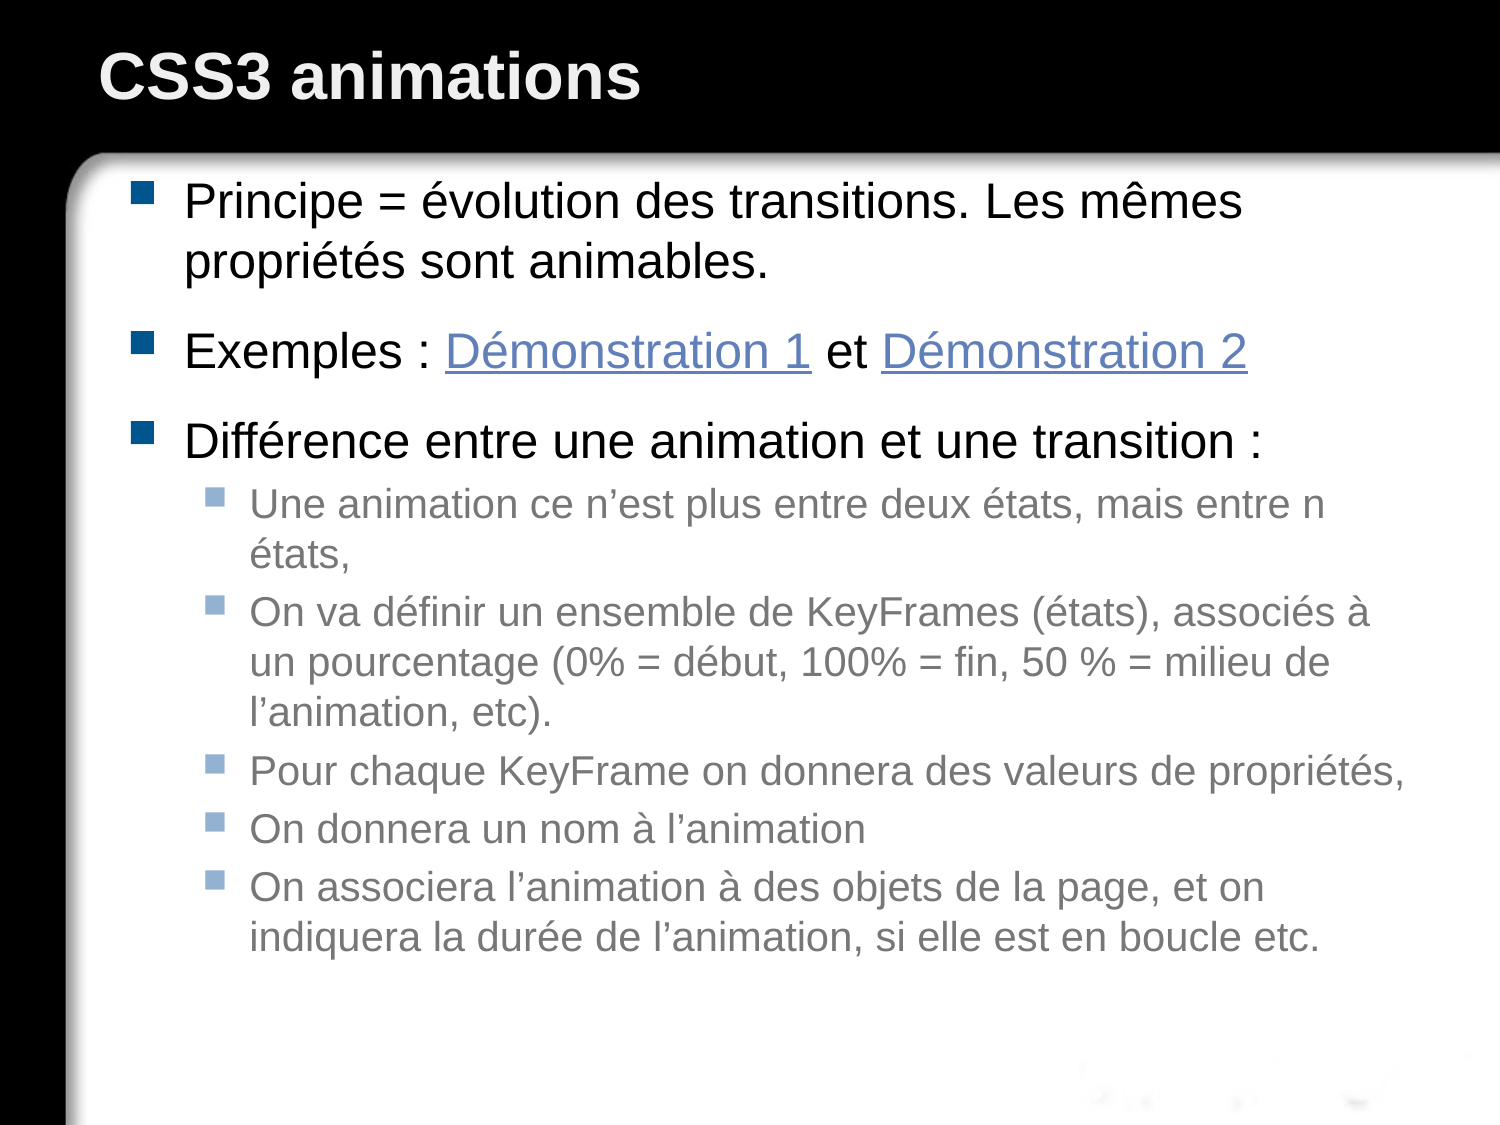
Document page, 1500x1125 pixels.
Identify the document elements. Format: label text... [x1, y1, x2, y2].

list Principe = évolution des transitions. Les mêmes propriétés sont animables. Exemples : Démonstration 1 et Démonstration 2 Différence entre une animation et une transition : Une animation ce n’est plus entre deux états, mais entre n états, On va définir un ensemble de KeyFrames (états), associés à un pourcentage (0% = début, 100% = fin, 50 % = milieu de l’animation, etc). Pour chaque KeyFrame on donnera des valeurs de propriétés, On donnera un nom à l’animation On associera l’animation à des objets de la page, et on indiquera la durée de l’animation, si elle est en boucle etc. [112, 160, 1426, 937]
title CSS3 animations [83, 28, 1472, 117]
picture [0, 0, 1500, 1125]
